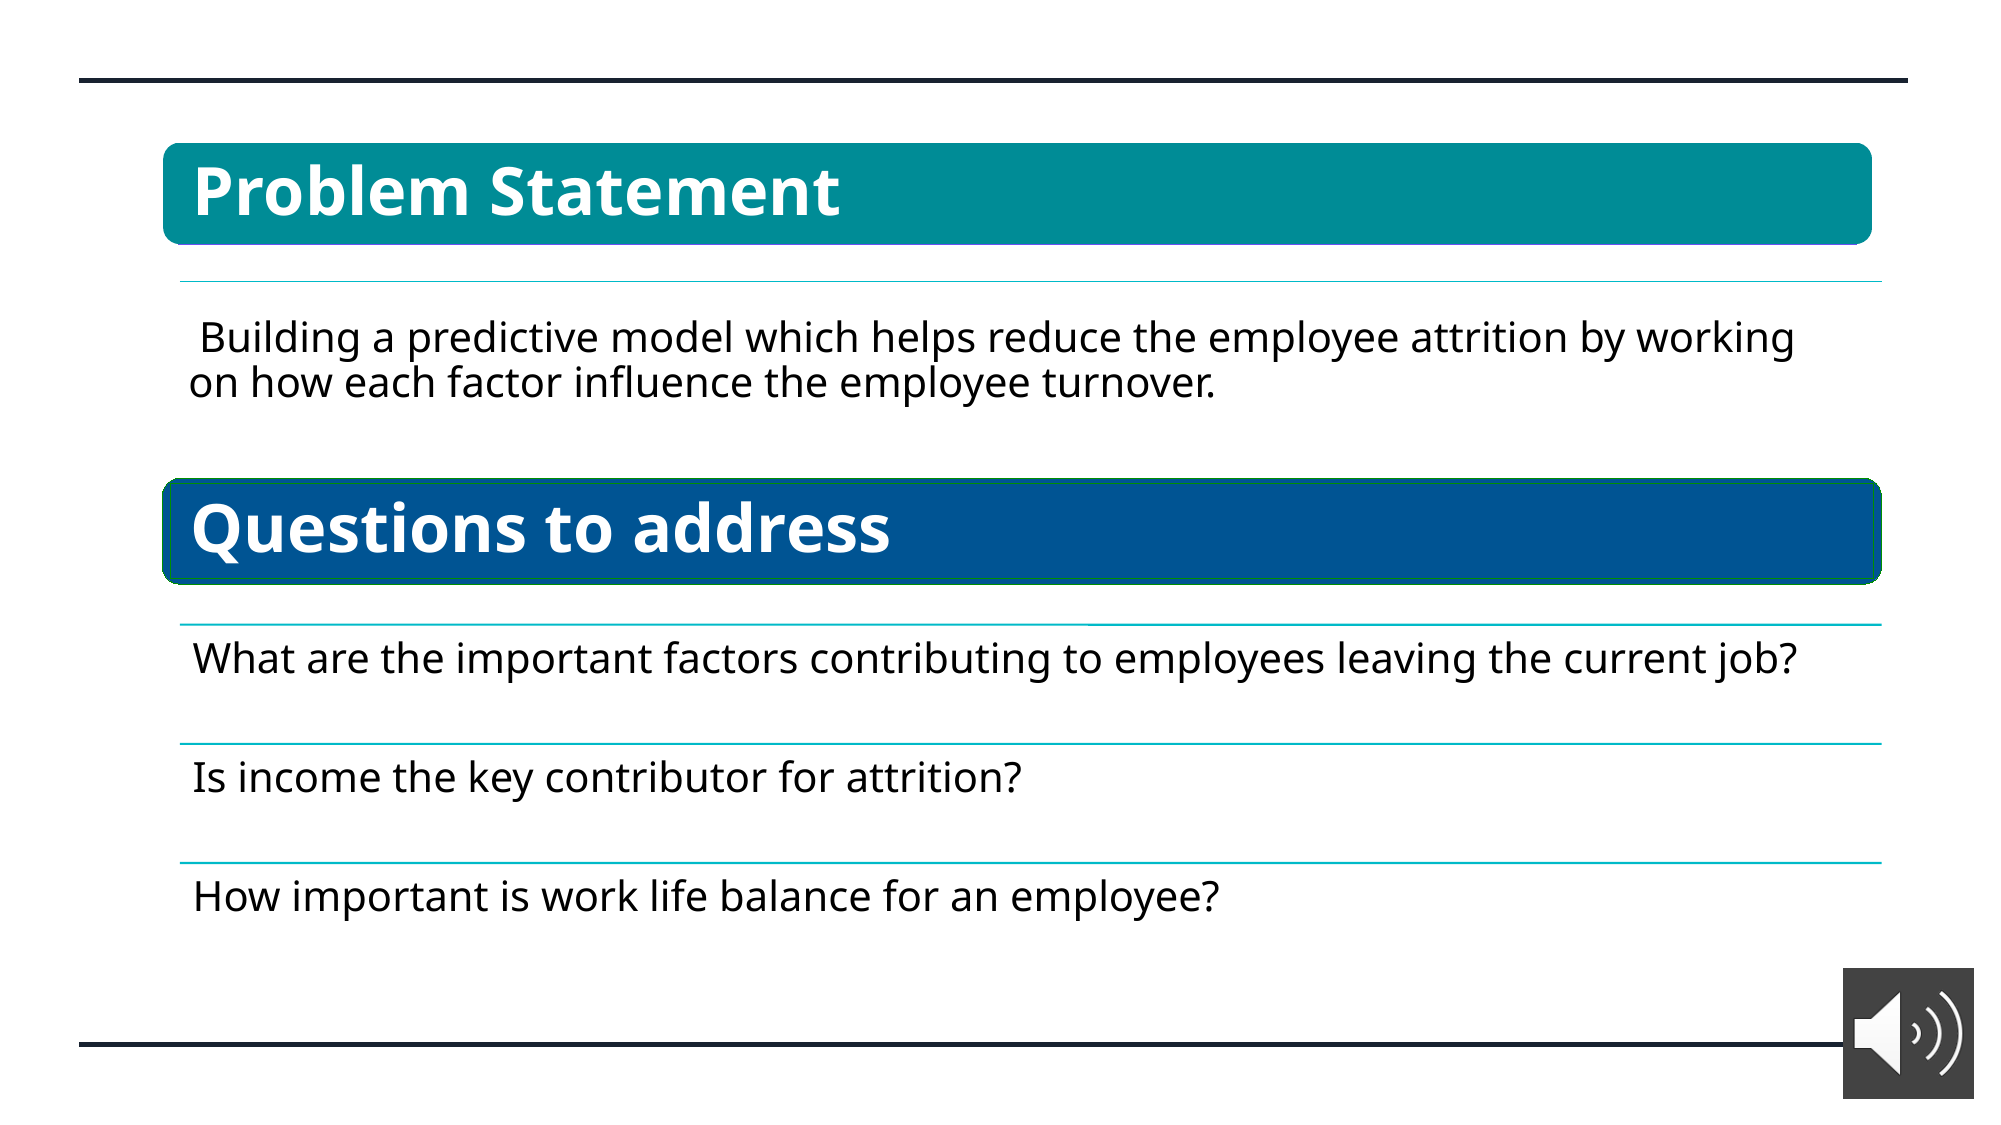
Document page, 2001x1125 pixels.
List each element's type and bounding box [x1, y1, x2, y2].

text_box [162, 478, 1882, 585]
picture [1841, 966, 1975, 1100]
text_box [179, 624, 1882, 983]
text_box [103, 142, 1874, 408]
